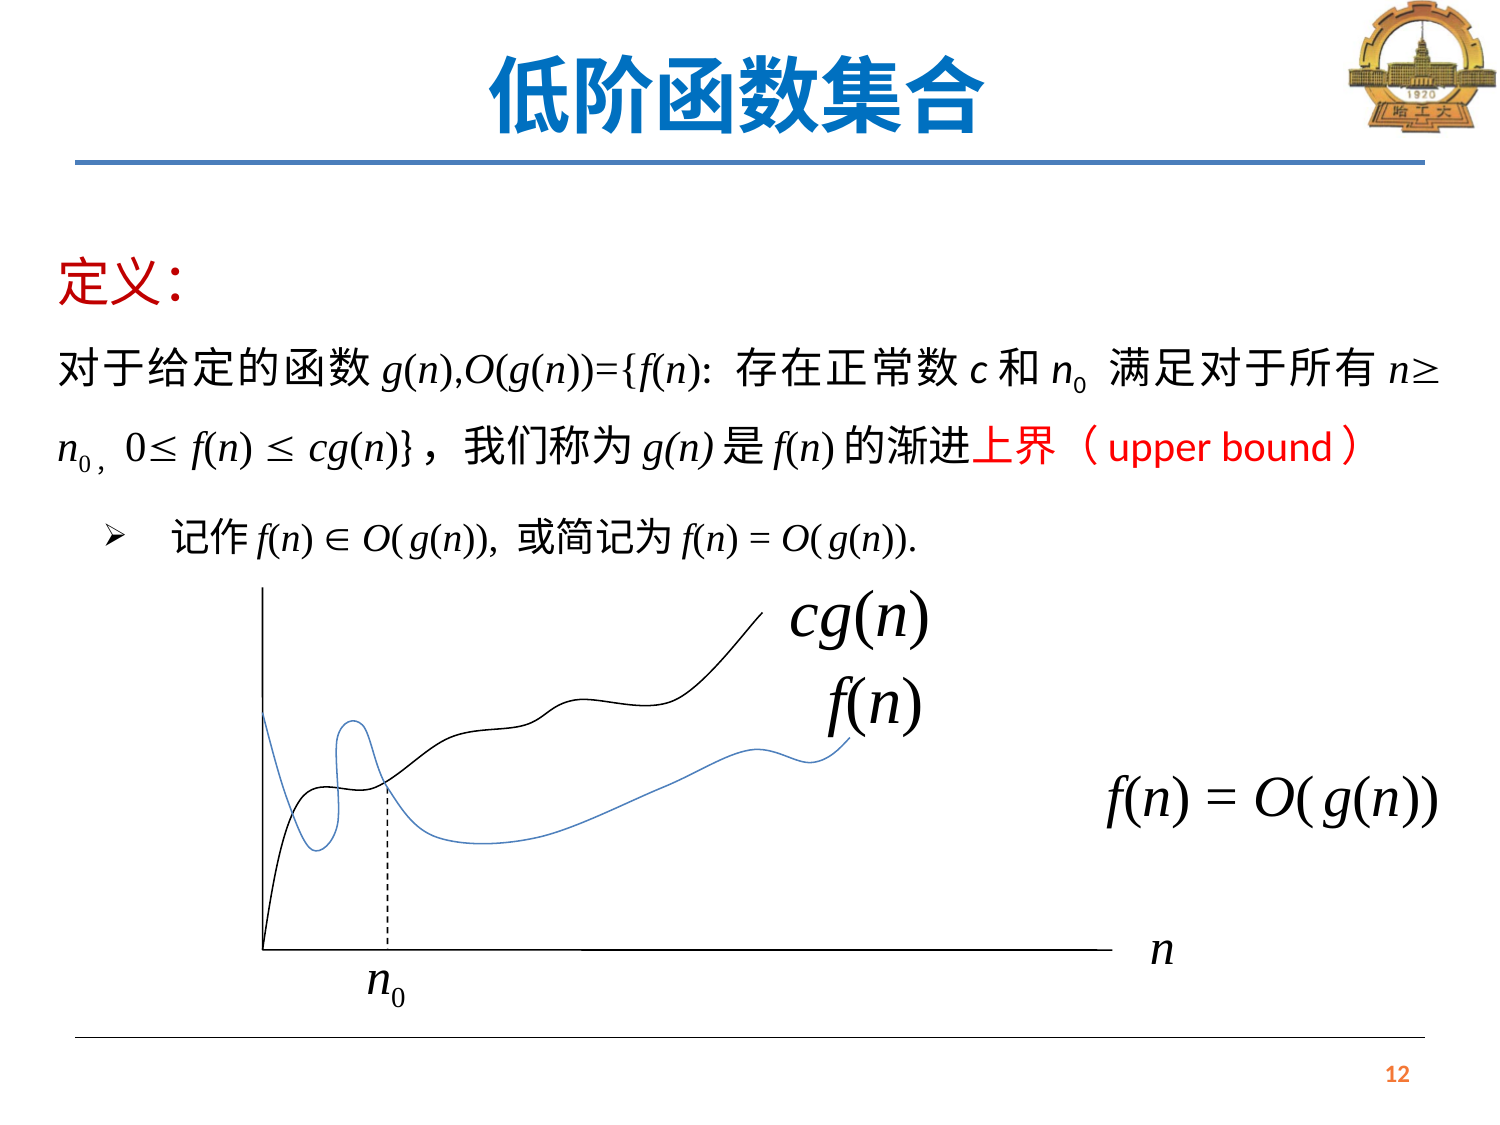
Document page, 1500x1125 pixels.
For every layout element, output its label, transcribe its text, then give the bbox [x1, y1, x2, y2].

text_box n [1135, 906, 1190, 982]
slide_number 12 [1074, 1042, 1425, 1103]
title 低阶函数集合 [62, 7, 1413, 178]
text_box f(n) [812, 649, 939, 745]
list 定义： 对于给定的函数g(n),O(g(n))={f(n): 存在正常数c和n0 满足对于所有n n0，0 f(n)  cg(n)}，我们称为g(n)是f(n)的渐进上界（upper bound） 记作f(n)  O( g(n)), 或简记为f(n) = O( g(n)). [41, 224, 1459, 575]
text_box f(n) = O( g(n)) [1092, 750, 1455, 845]
text_box [530, 612, 763, 726]
text_box [262, 712, 850, 851]
text_box [262, 782, 432, 951]
text_box cg(n) [774, 562, 946, 658]
text_box n0 [351, 937, 421, 1021]
picture [1340, 0, 1500, 138]
